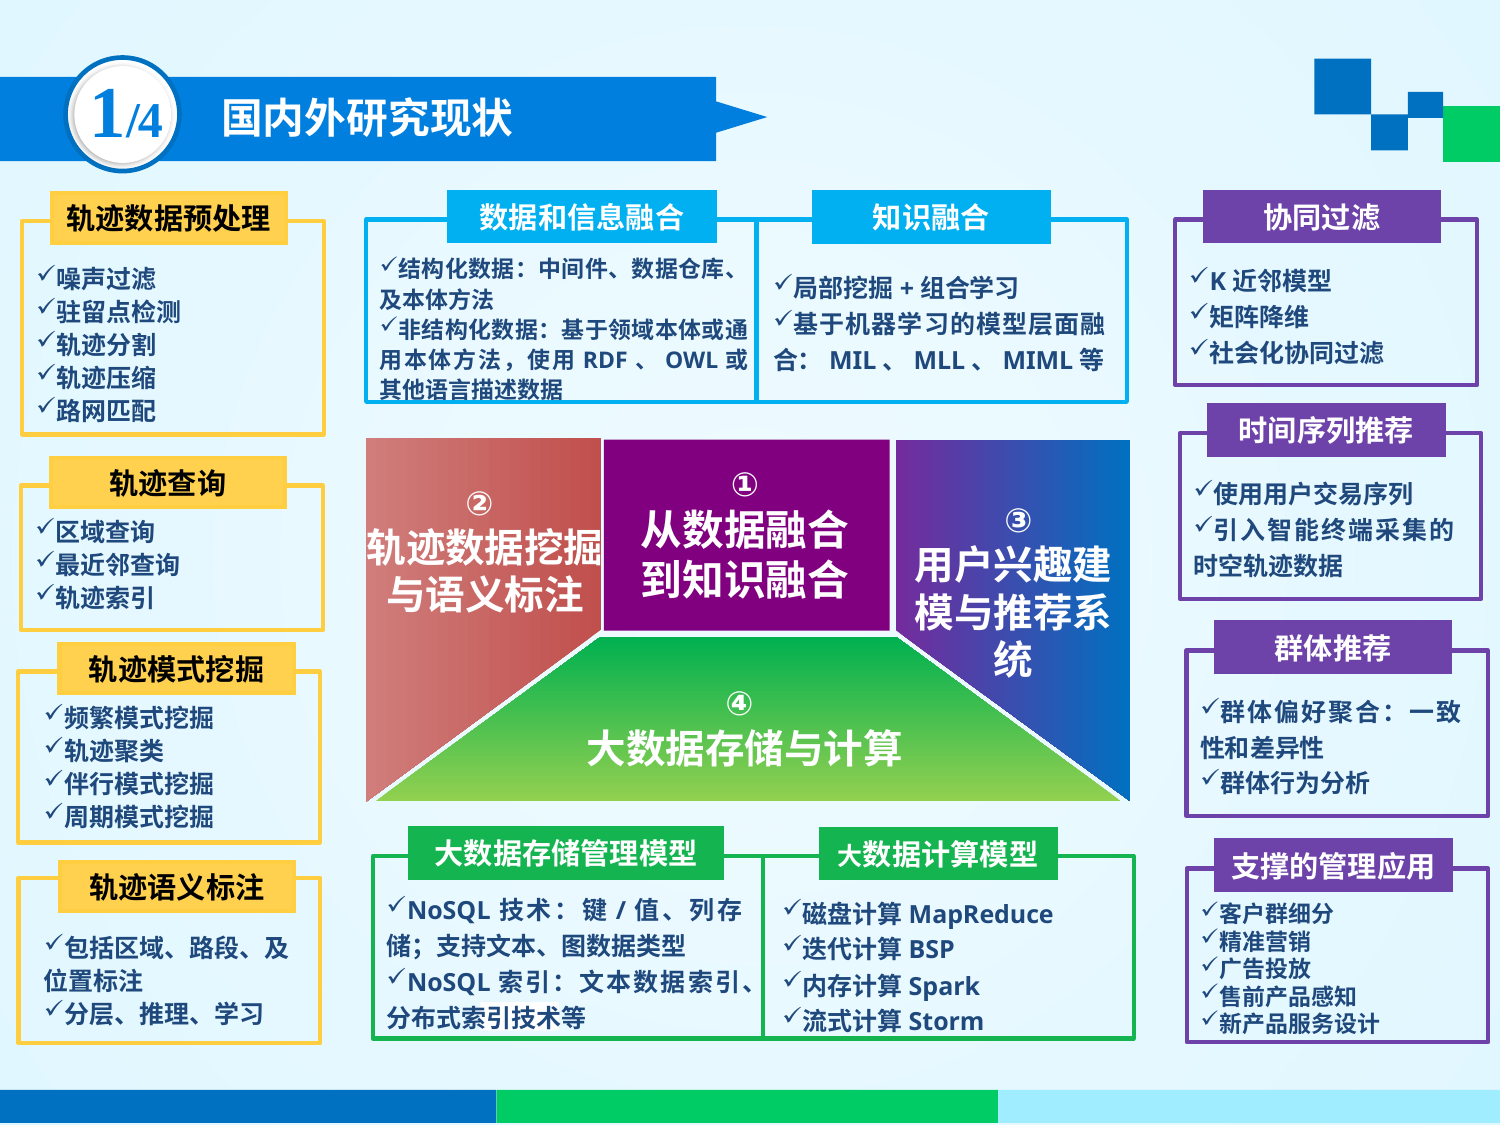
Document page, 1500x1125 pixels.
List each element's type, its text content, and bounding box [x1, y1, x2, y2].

text_box ③ 用户兴趣建模与推荐系统 [884, 485, 1143, 691]
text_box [364, 190, 1128, 411]
text_box [0, 1088, 494, 1125]
text_box [996, 1088, 1500, 1125]
text_box ① 从数据融合到知识融合 [625, 456, 865, 611]
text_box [17, 192, 325, 1044]
text_box [603, 439, 890, 631]
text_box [223, 76, 768, 162]
text_box [366, 438, 601, 467]
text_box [371, 827, 1134, 1043]
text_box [1173, 191, 1489, 1047]
text_box [366, 626, 601, 802]
text_box [896, 439, 1131, 485]
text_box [0, 76, 60, 162]
text_box ② 轨迹数据挖掘 与语义标注 [351, 467, 619, 626]
text_box [494, 1088, 996, 1125]
text_box ④ 大数据存储与计算 [572, 668, 918, 779]
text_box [1314, 58, 1500, 163]
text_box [65, 57, 219, 172]
text_box [979, 691, 1131, 802]
text_box [376, 636, 1121, 801]
